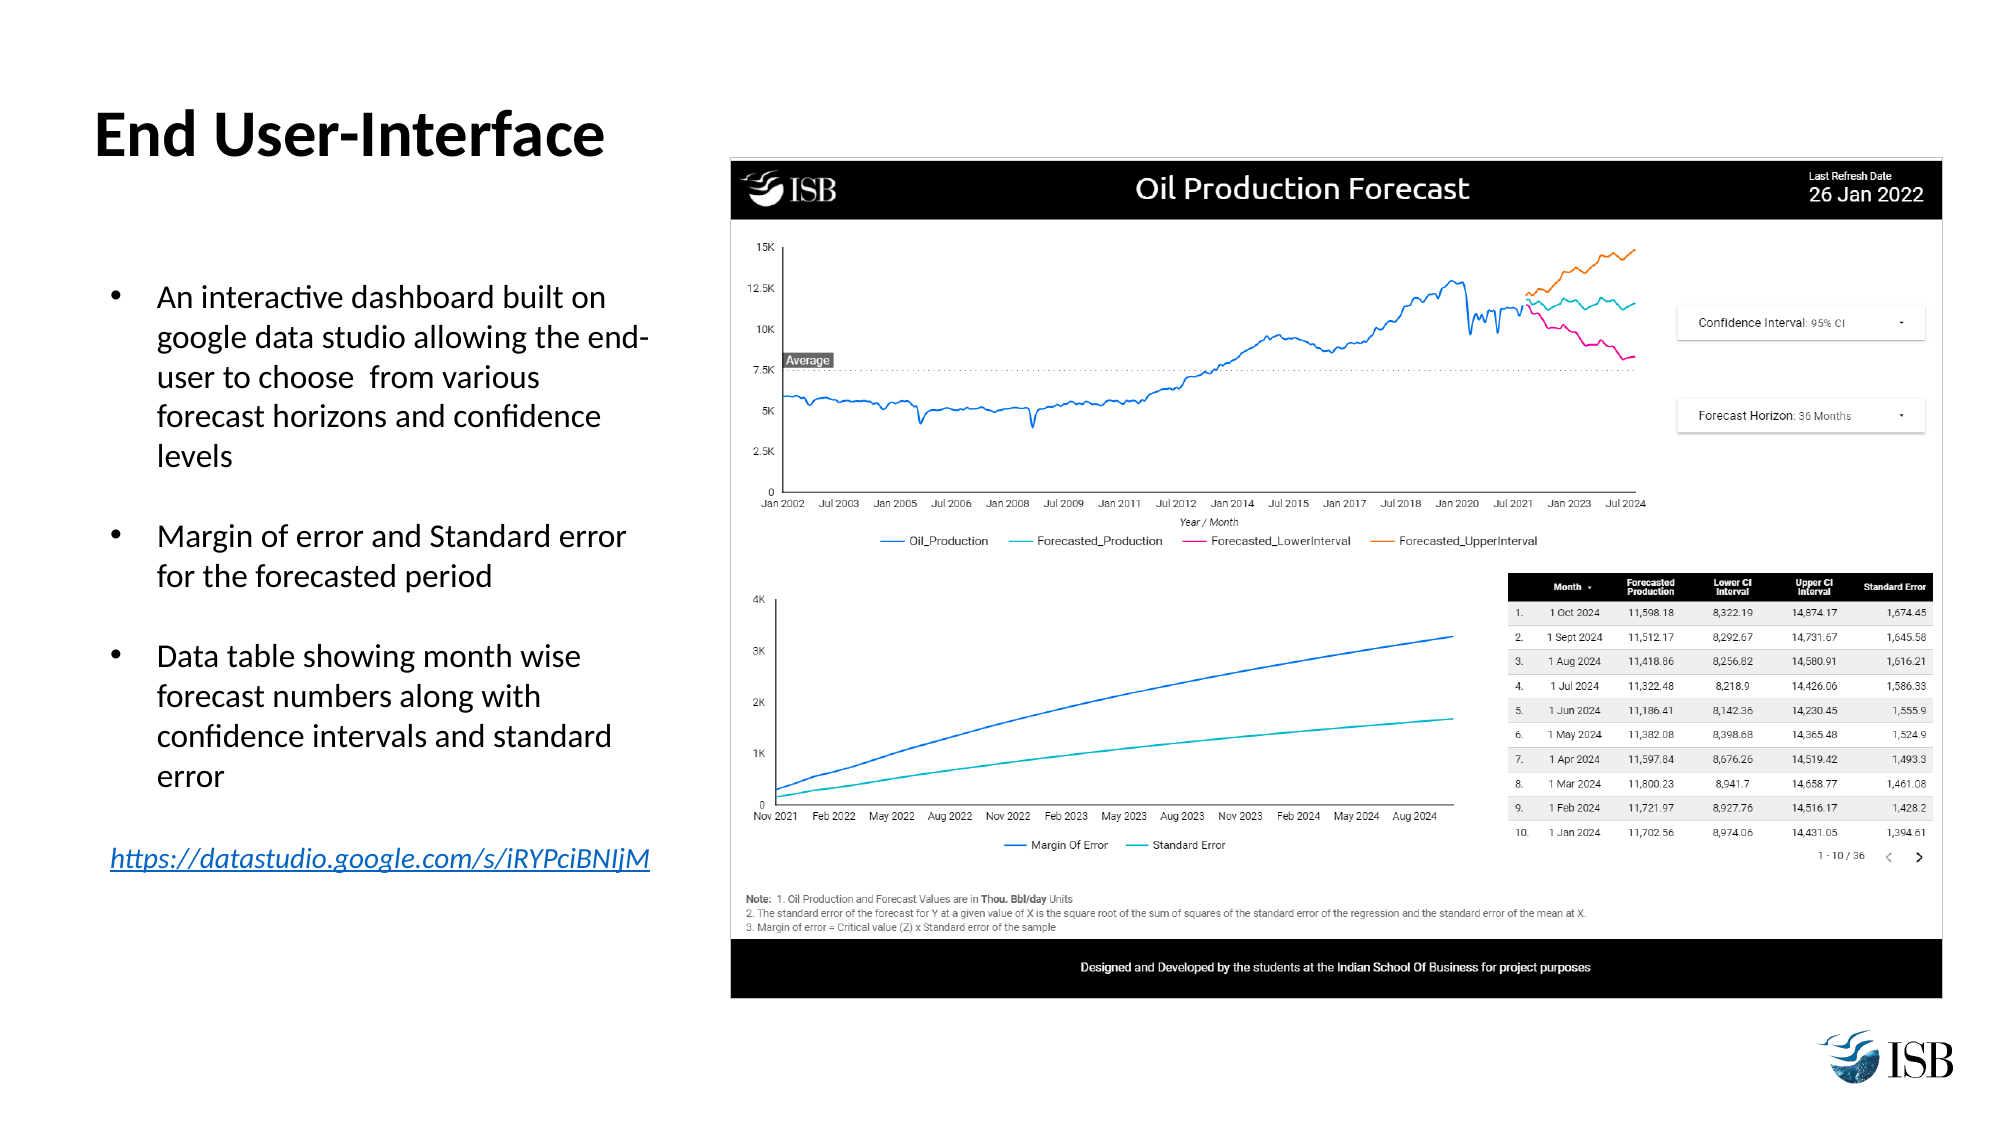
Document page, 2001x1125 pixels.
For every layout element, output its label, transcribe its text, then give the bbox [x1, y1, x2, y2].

text_box End User-Interface [79, 58, 1805, 179]
picture [730, 157, 1943, 998]
picture [1815, 1027, 1957, 1085]
text_box An interactive dashboard built on google data studio allowing the end-user to choose from various forecast horizons and confidence levels Margin of error and Standard error for the forecasted period Data table showing month wise forecast numbers along with confidence intervals and standard error https://datastudio.google.com/s/iRYPciBNIjM [94, 267, 667, 882]
